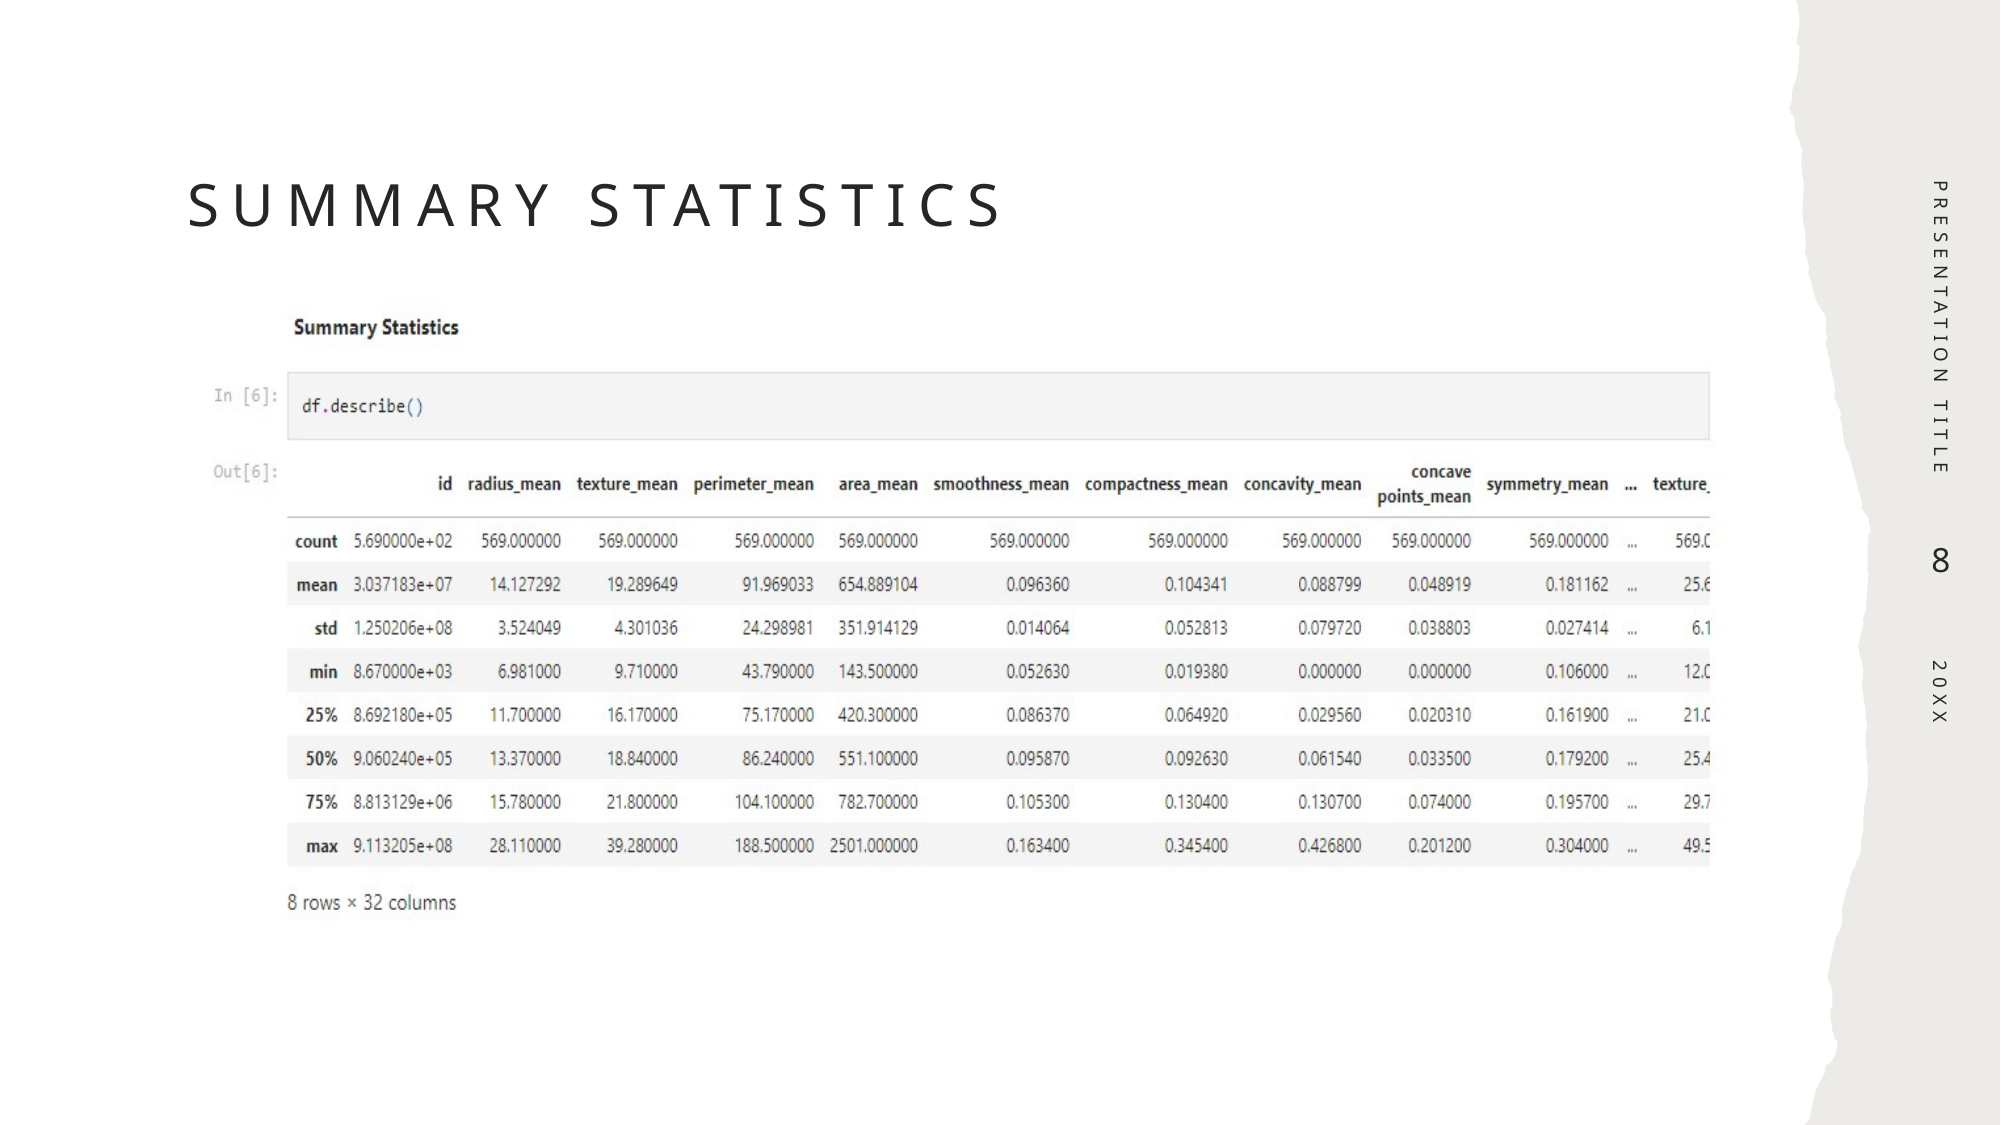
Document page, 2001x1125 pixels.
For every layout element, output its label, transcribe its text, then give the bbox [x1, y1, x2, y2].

footer PRESENTATION TITLE [1911, 33, 1972, 489]
title Summary statistics [172, 99, 1732, 299]
slide_number 8 [1896, 514, 1986, 610]
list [172, 299, 1735, 924]
picture [1789, 0, 2000, 1125]
slide_number 20XX [1910, 645, 1971, 1080]
